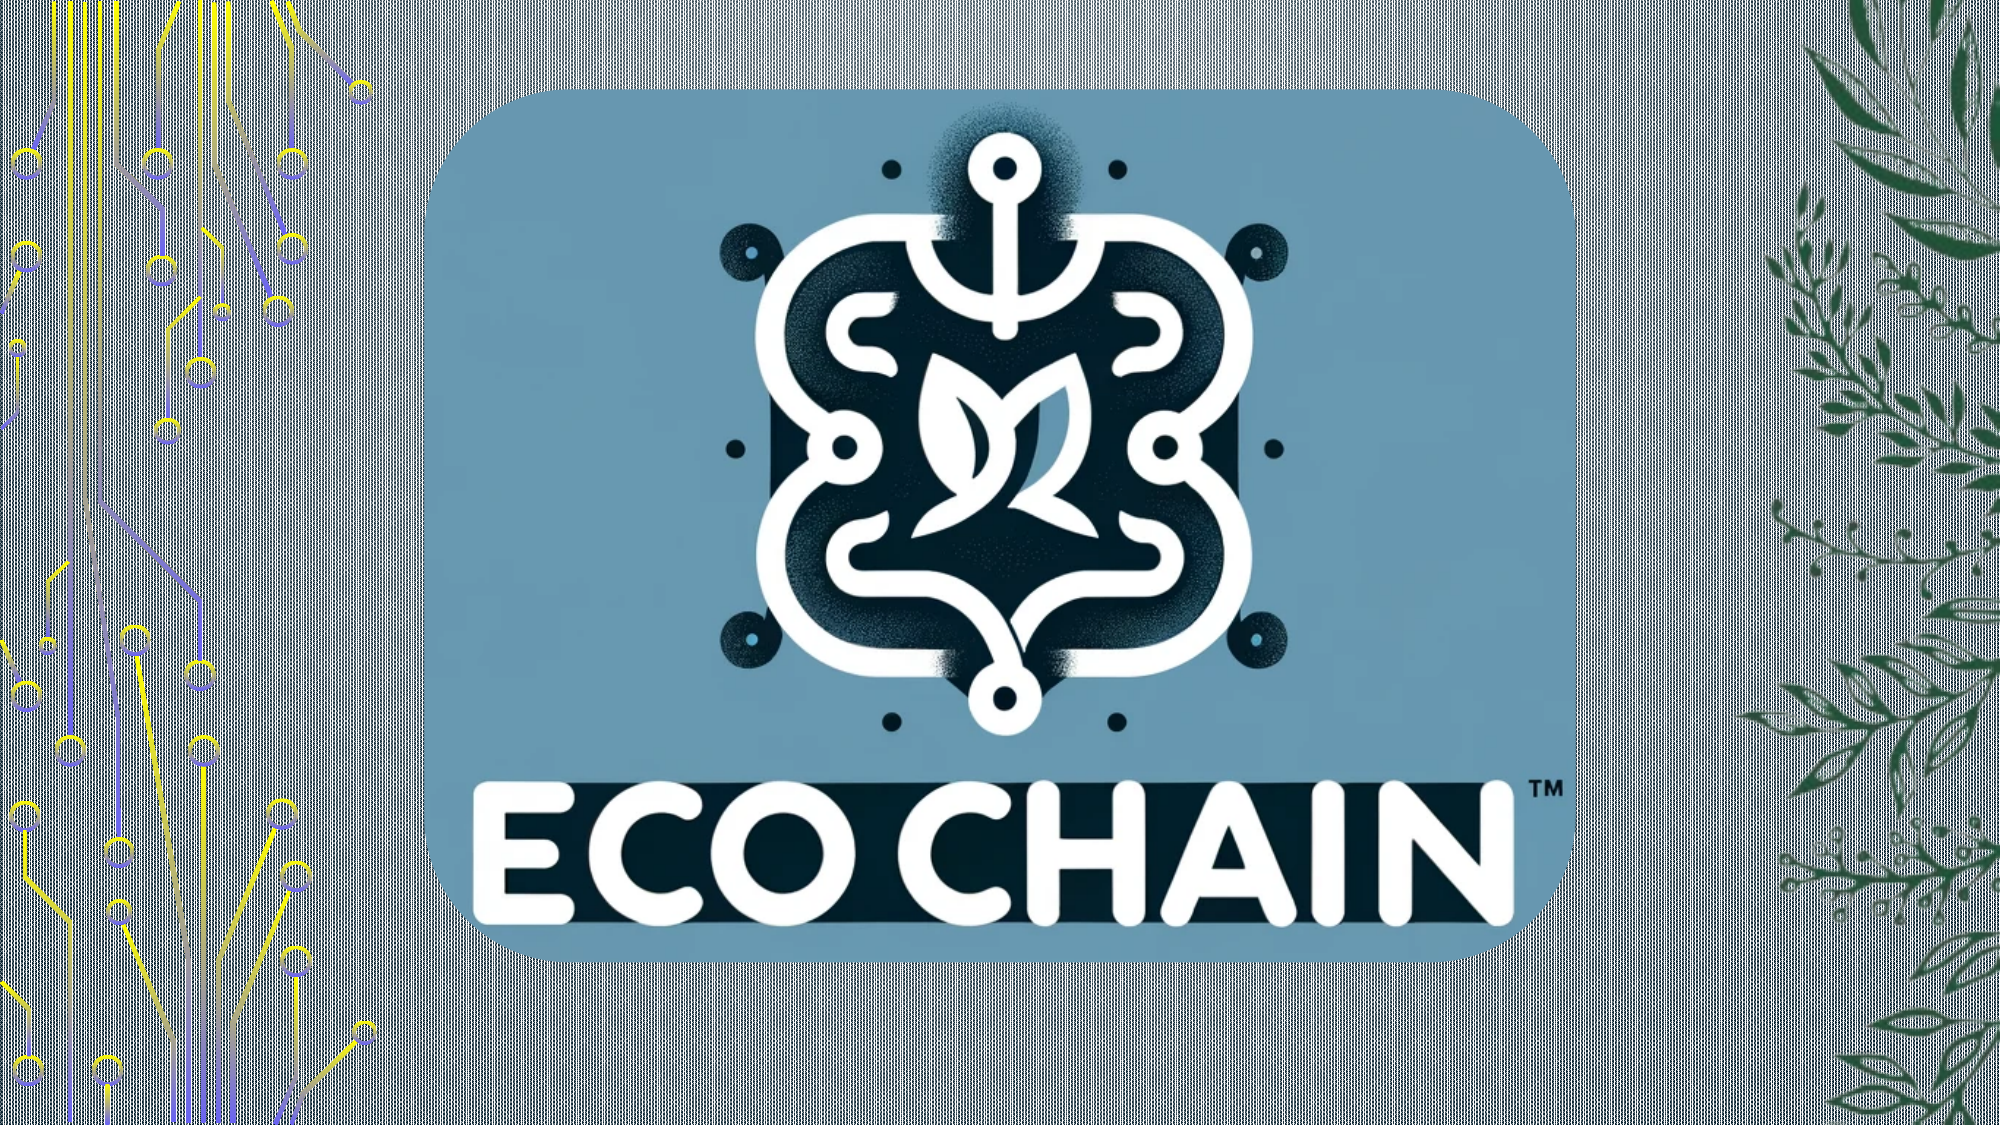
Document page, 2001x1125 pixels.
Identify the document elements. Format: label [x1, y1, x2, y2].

picture [1733, 0, 2000, 1125]
picture [423, 89, 1577, 964]
